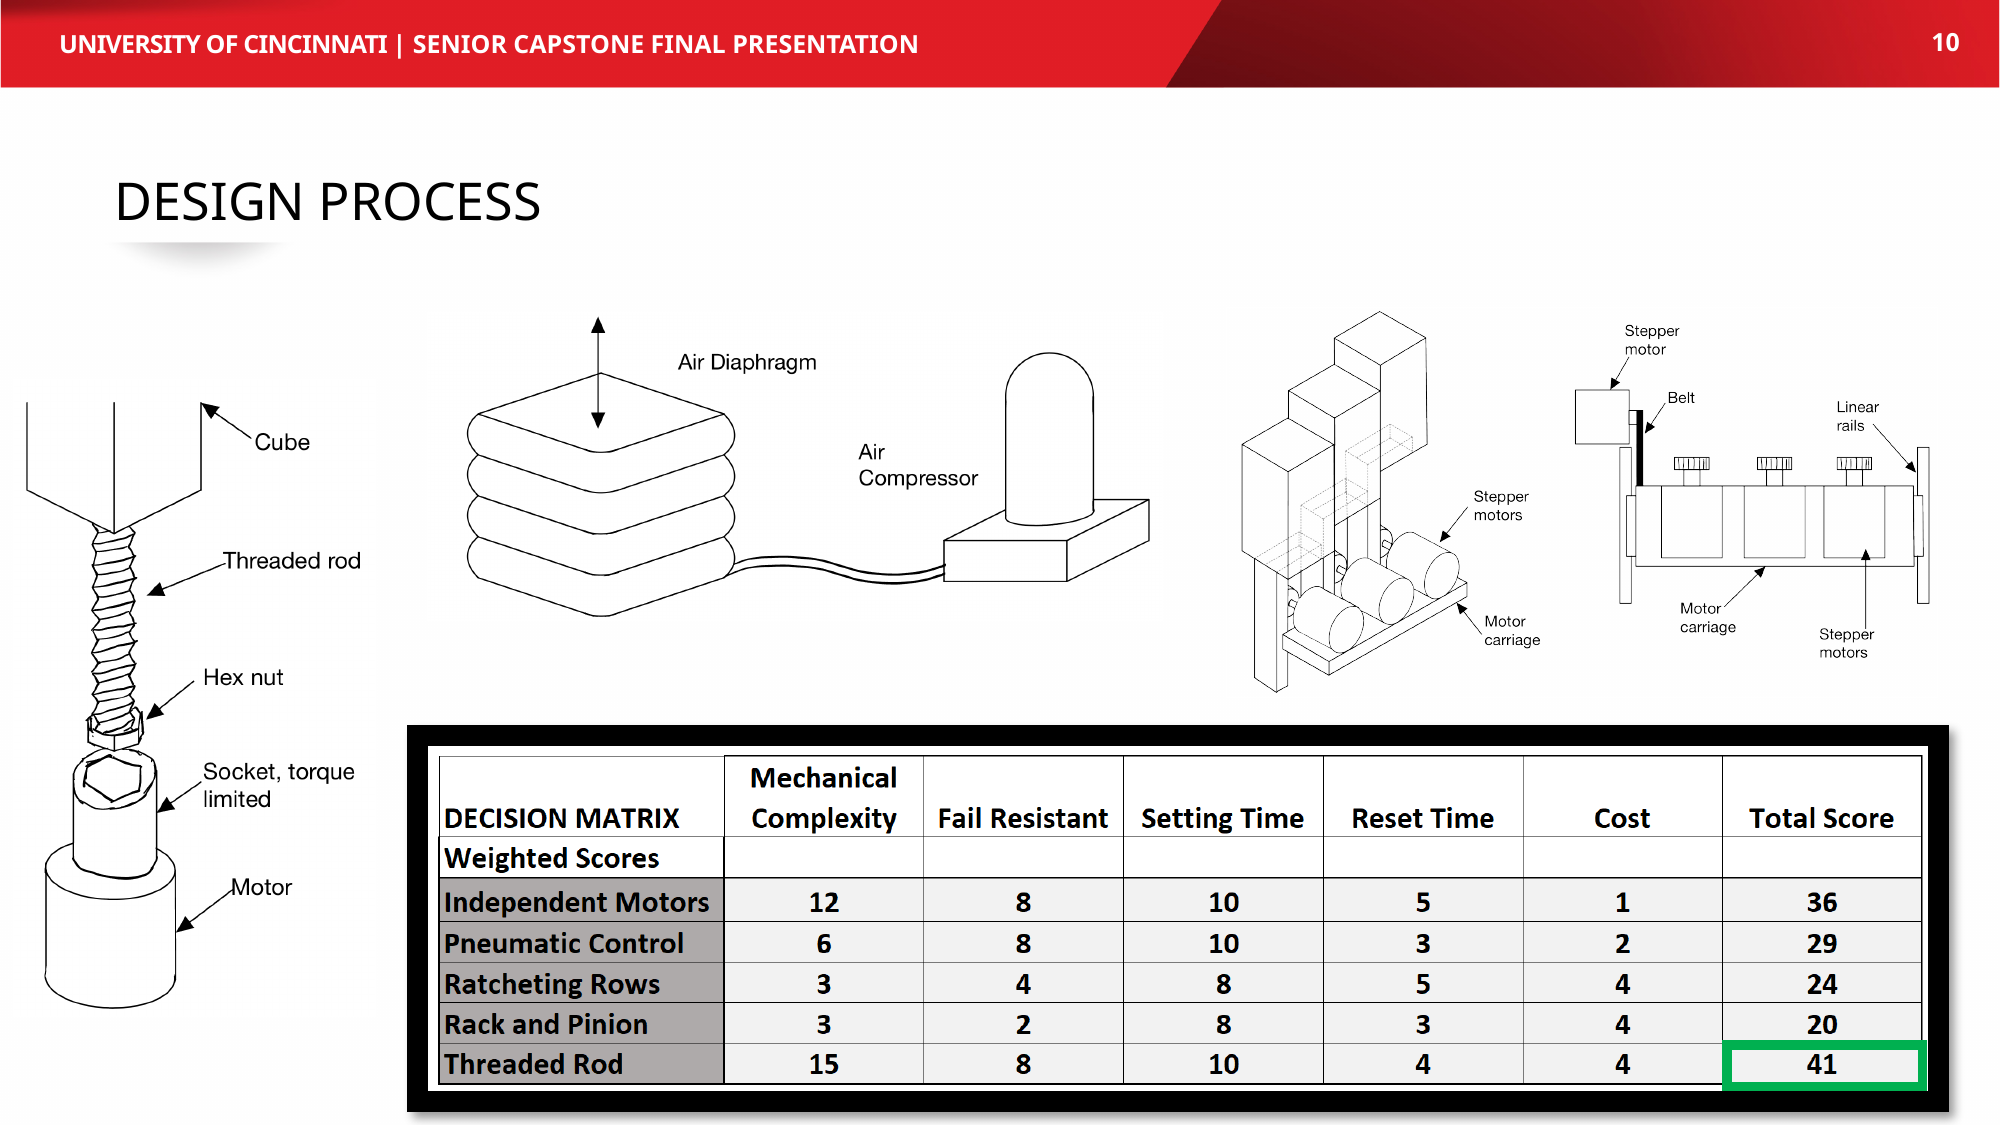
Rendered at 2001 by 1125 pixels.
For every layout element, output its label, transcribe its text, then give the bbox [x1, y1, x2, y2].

title Design Process [99, 125, 1900, 275]
slide_number 10 [1899, 0, 1975, 88]
list Senior capstone final presentation [397, 0, 998, 88]
picture [0, 0, 2000, 1125]
